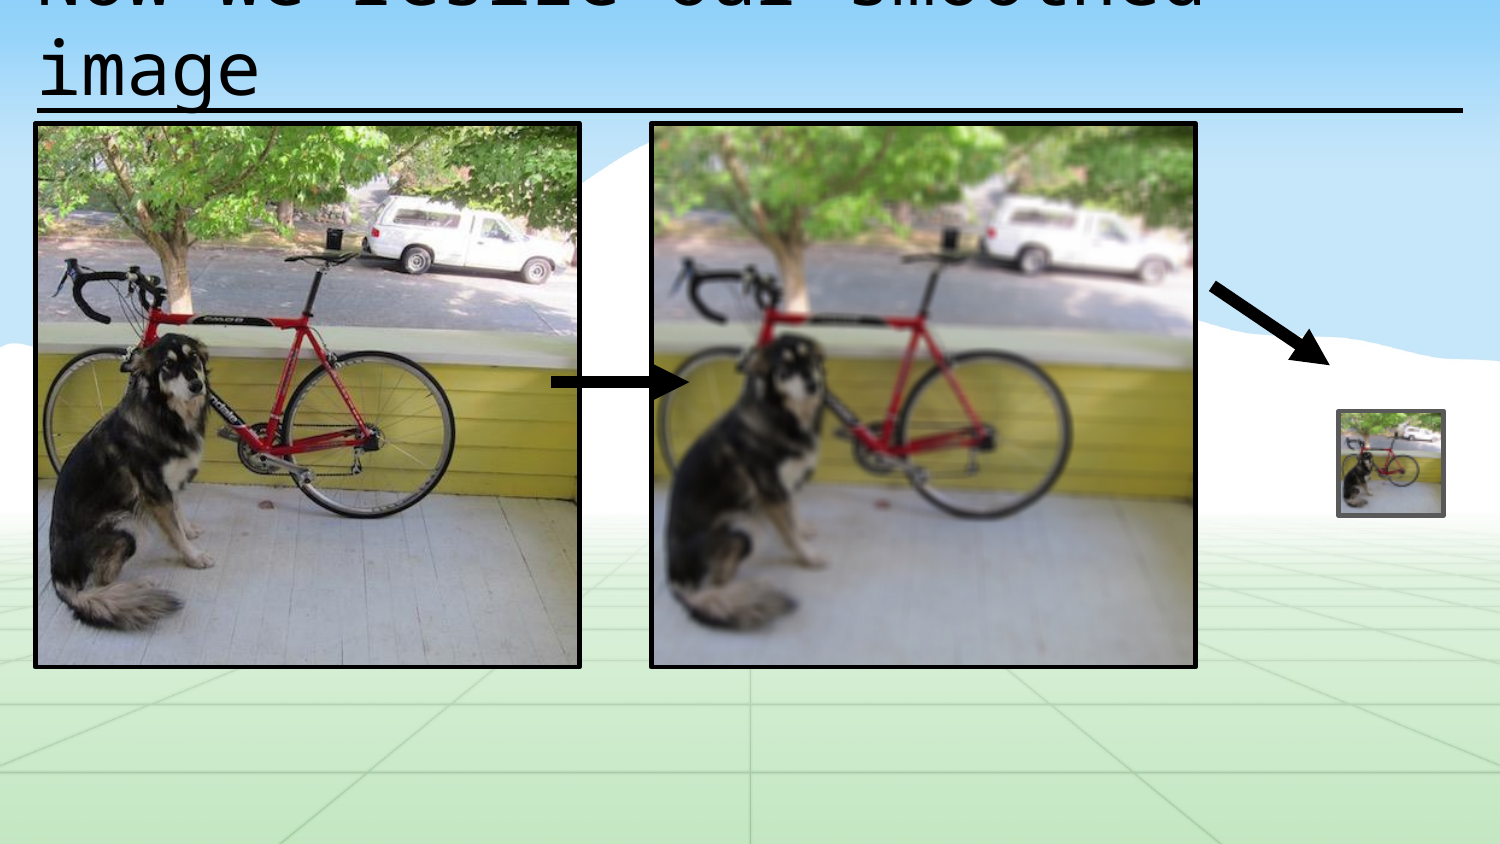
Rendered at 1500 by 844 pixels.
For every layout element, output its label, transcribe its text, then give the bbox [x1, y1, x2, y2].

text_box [1212, 285, 1331, 366]
picture [0, 0, 1500, 844]
title Now we resize our smoothed image [20, 31, 1479, 126]
